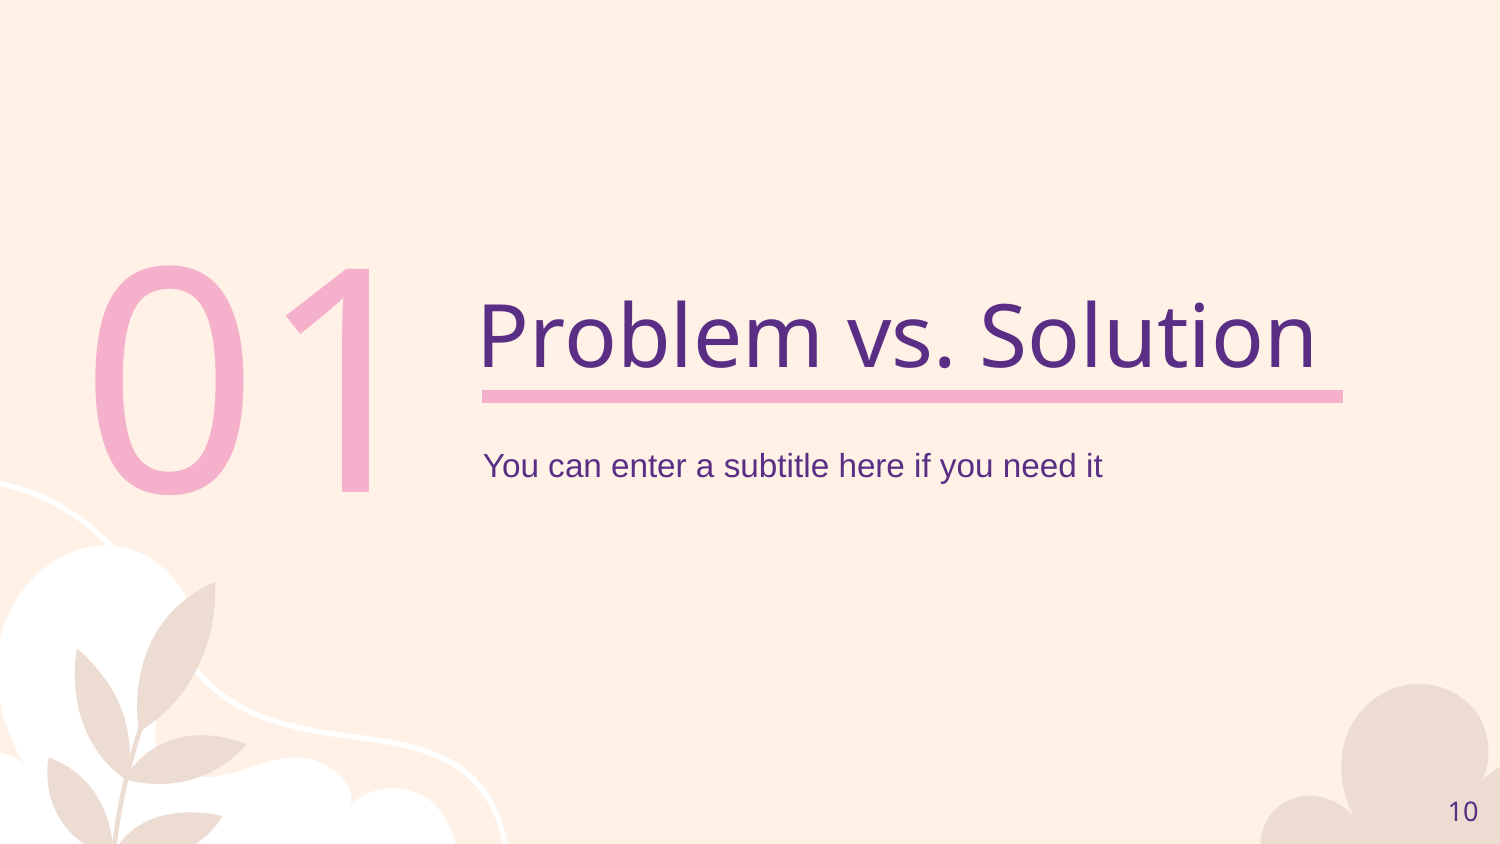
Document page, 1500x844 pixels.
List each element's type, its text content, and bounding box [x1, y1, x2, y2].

subtitle You can enter a subtitle here if you need it [518, 443, 1396, 507]
slide_number ‹#› [1403, 779, 1494, 844]
title Problem vs. Solution [476, 279, 1383, 394]
title 01 [0, 360, 518, 555]
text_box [482, 397, 1343, 403]
